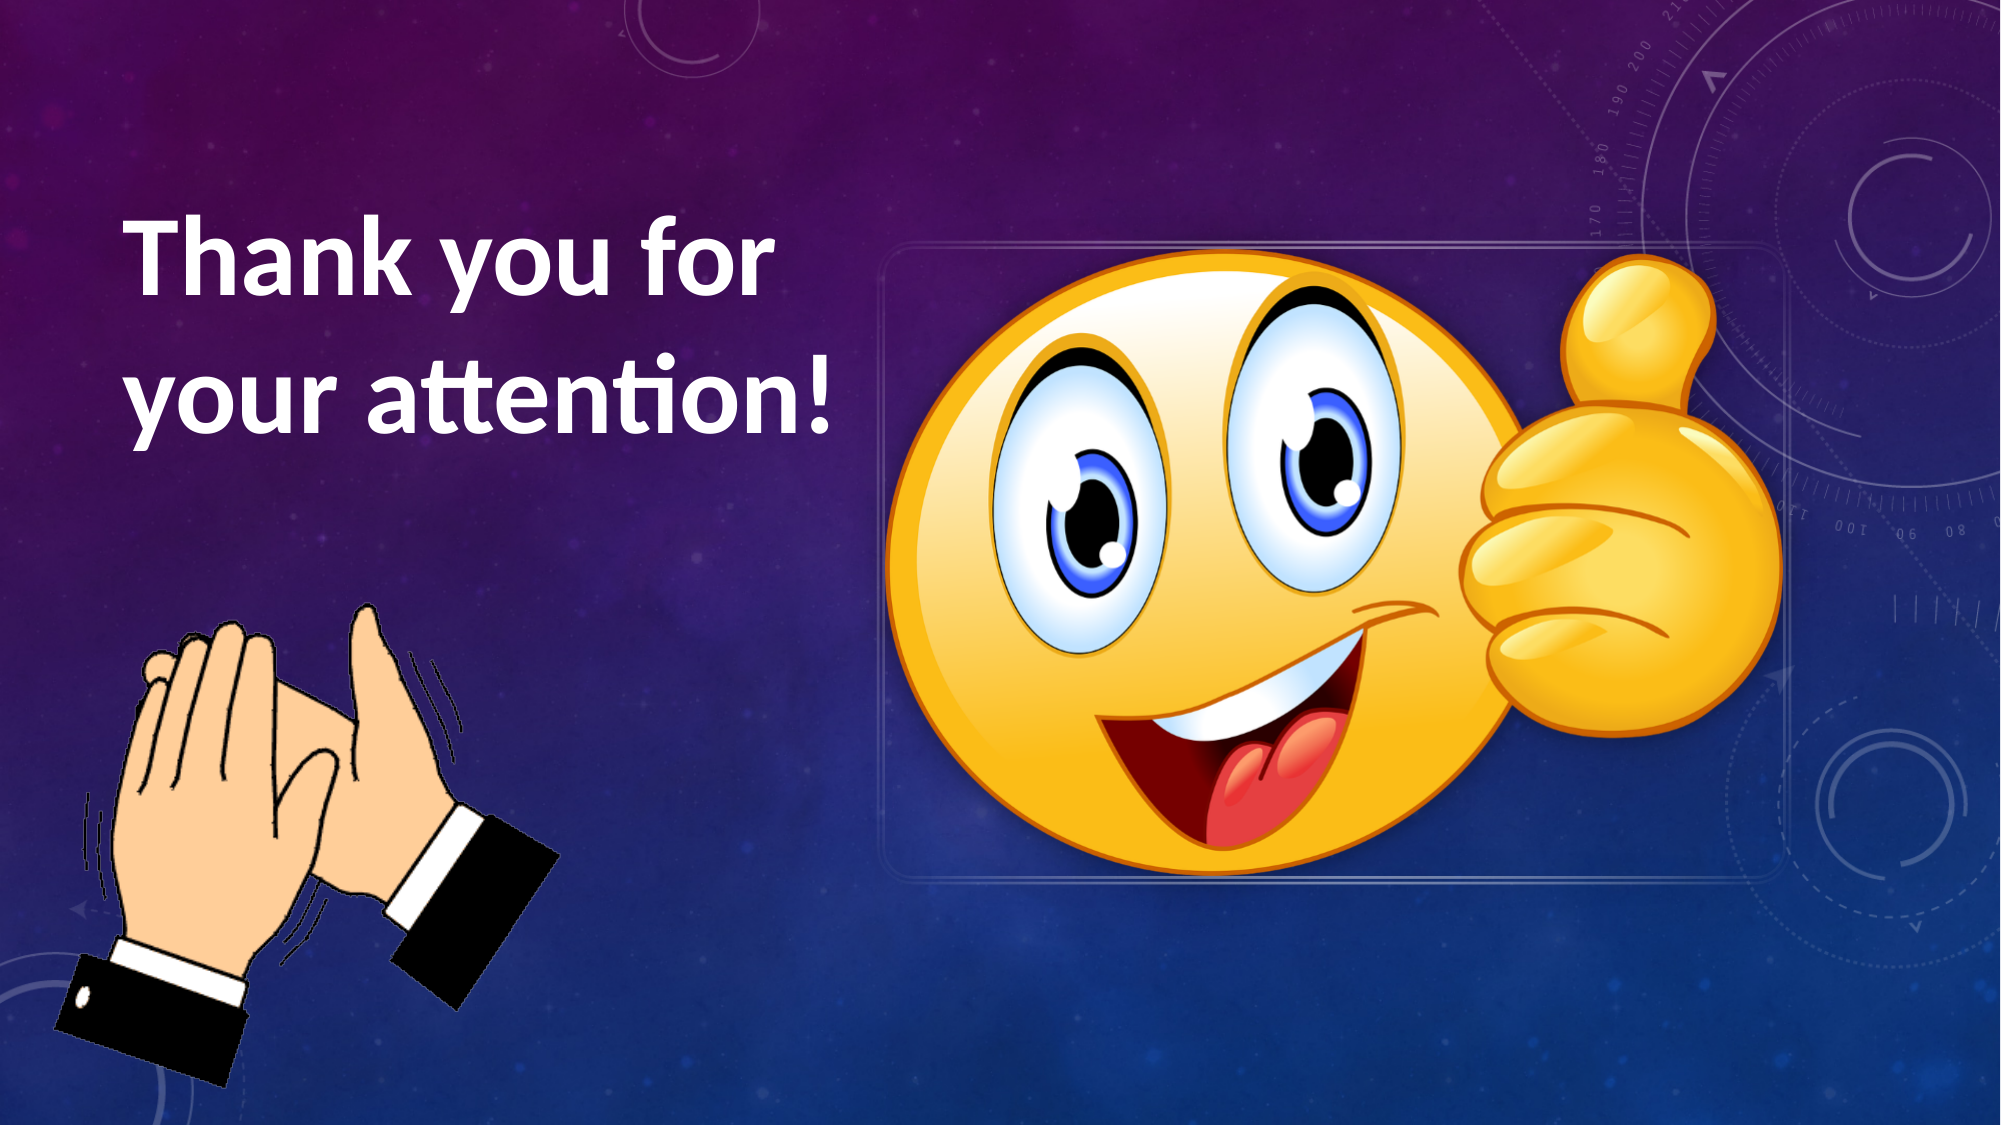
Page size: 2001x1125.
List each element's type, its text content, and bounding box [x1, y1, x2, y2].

text_box Thank you for your attention! [107, 199, 834, 438]
picture [0, 0, 2001, 1125]
